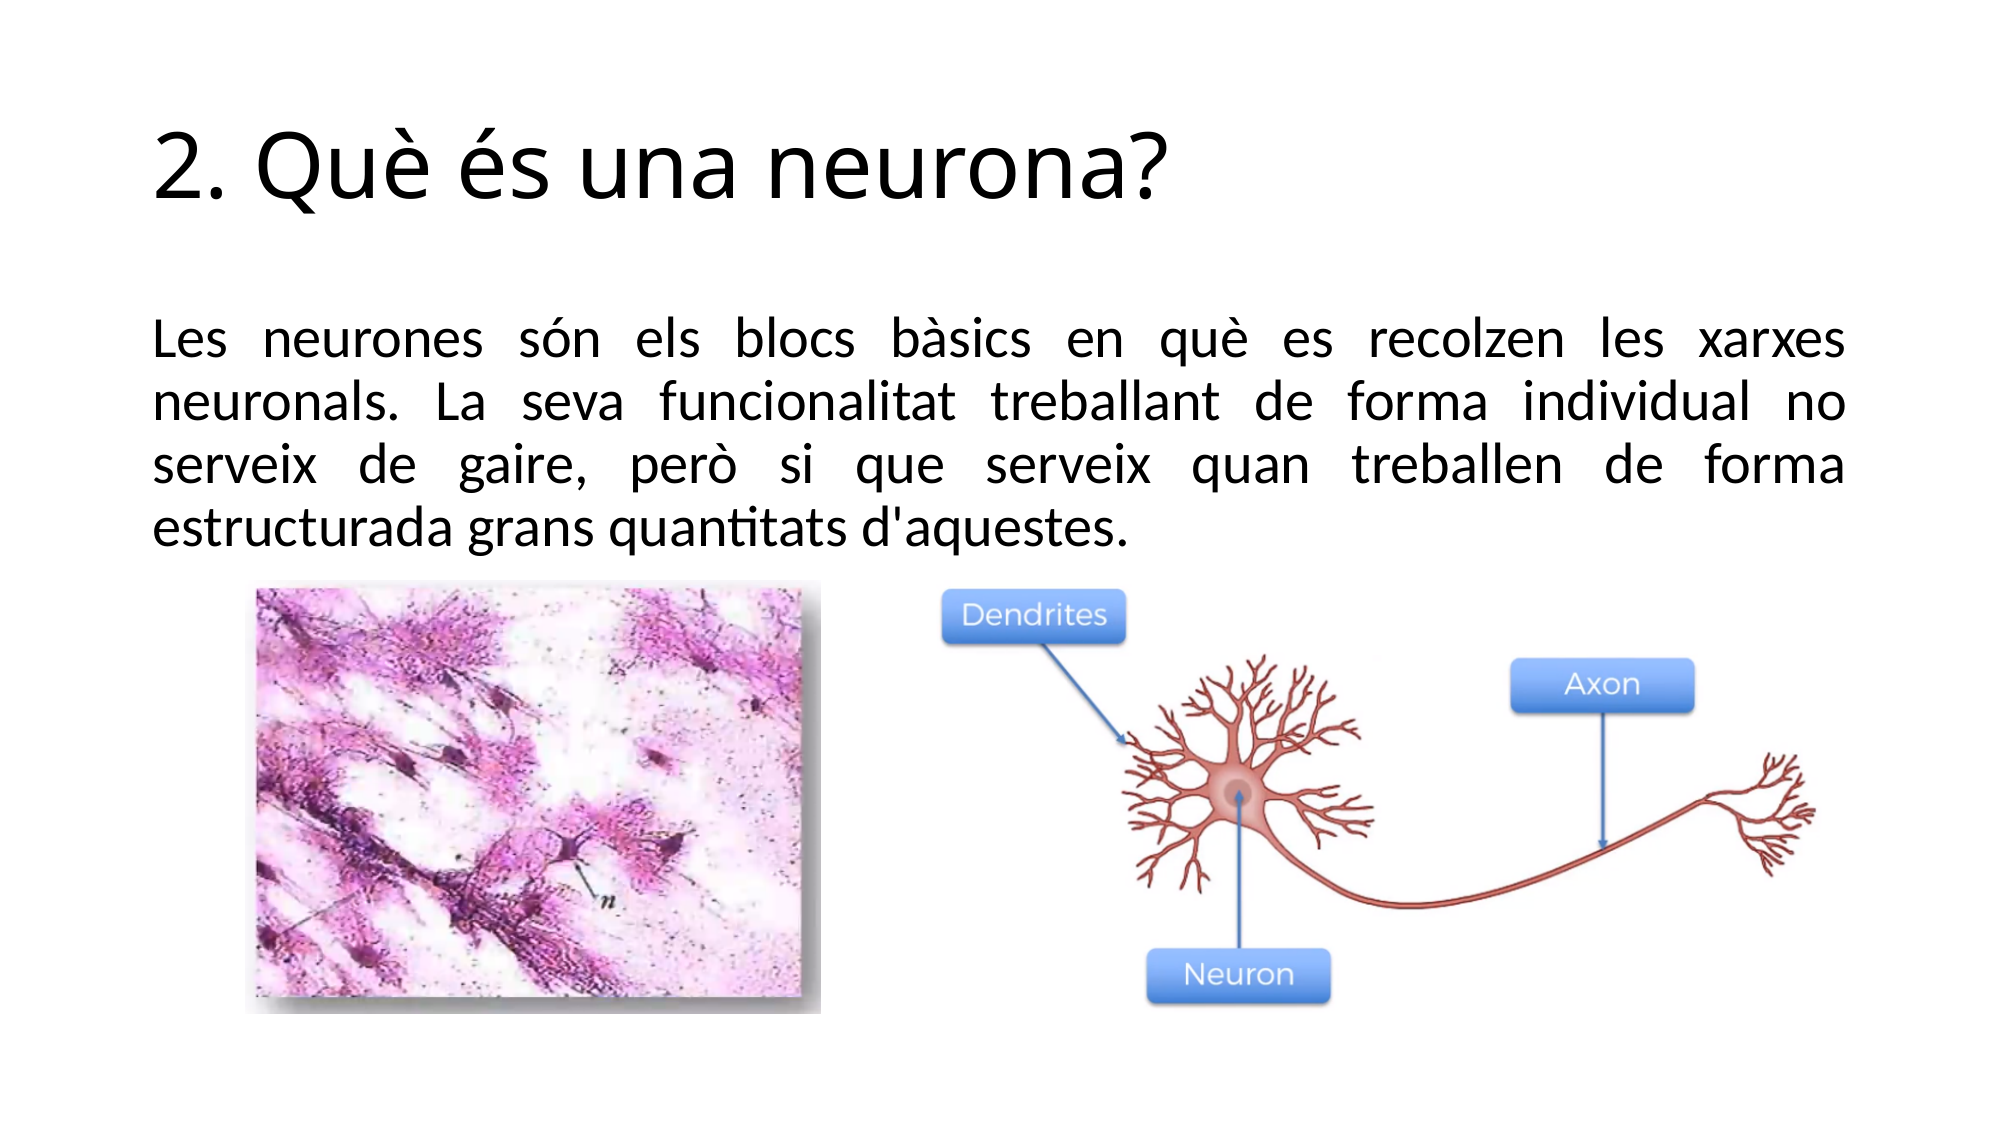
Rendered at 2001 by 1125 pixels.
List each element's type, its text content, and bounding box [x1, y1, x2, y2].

list Les neurones són els blocs bàsics en què es recolzen les xarxes neuronals. La seva funcionalitat treballant de forma individual no serveix de gaire, però si que serveix quan treballen de forma estructurada grans quantitats d'aquestes. [137, 299, 1863, 1014]
picture [935, 580, 1822, 1014]
title 2. Què és una neurona? [137, 59, 1863, 278]
picture [245, 580, 821, 1014]
